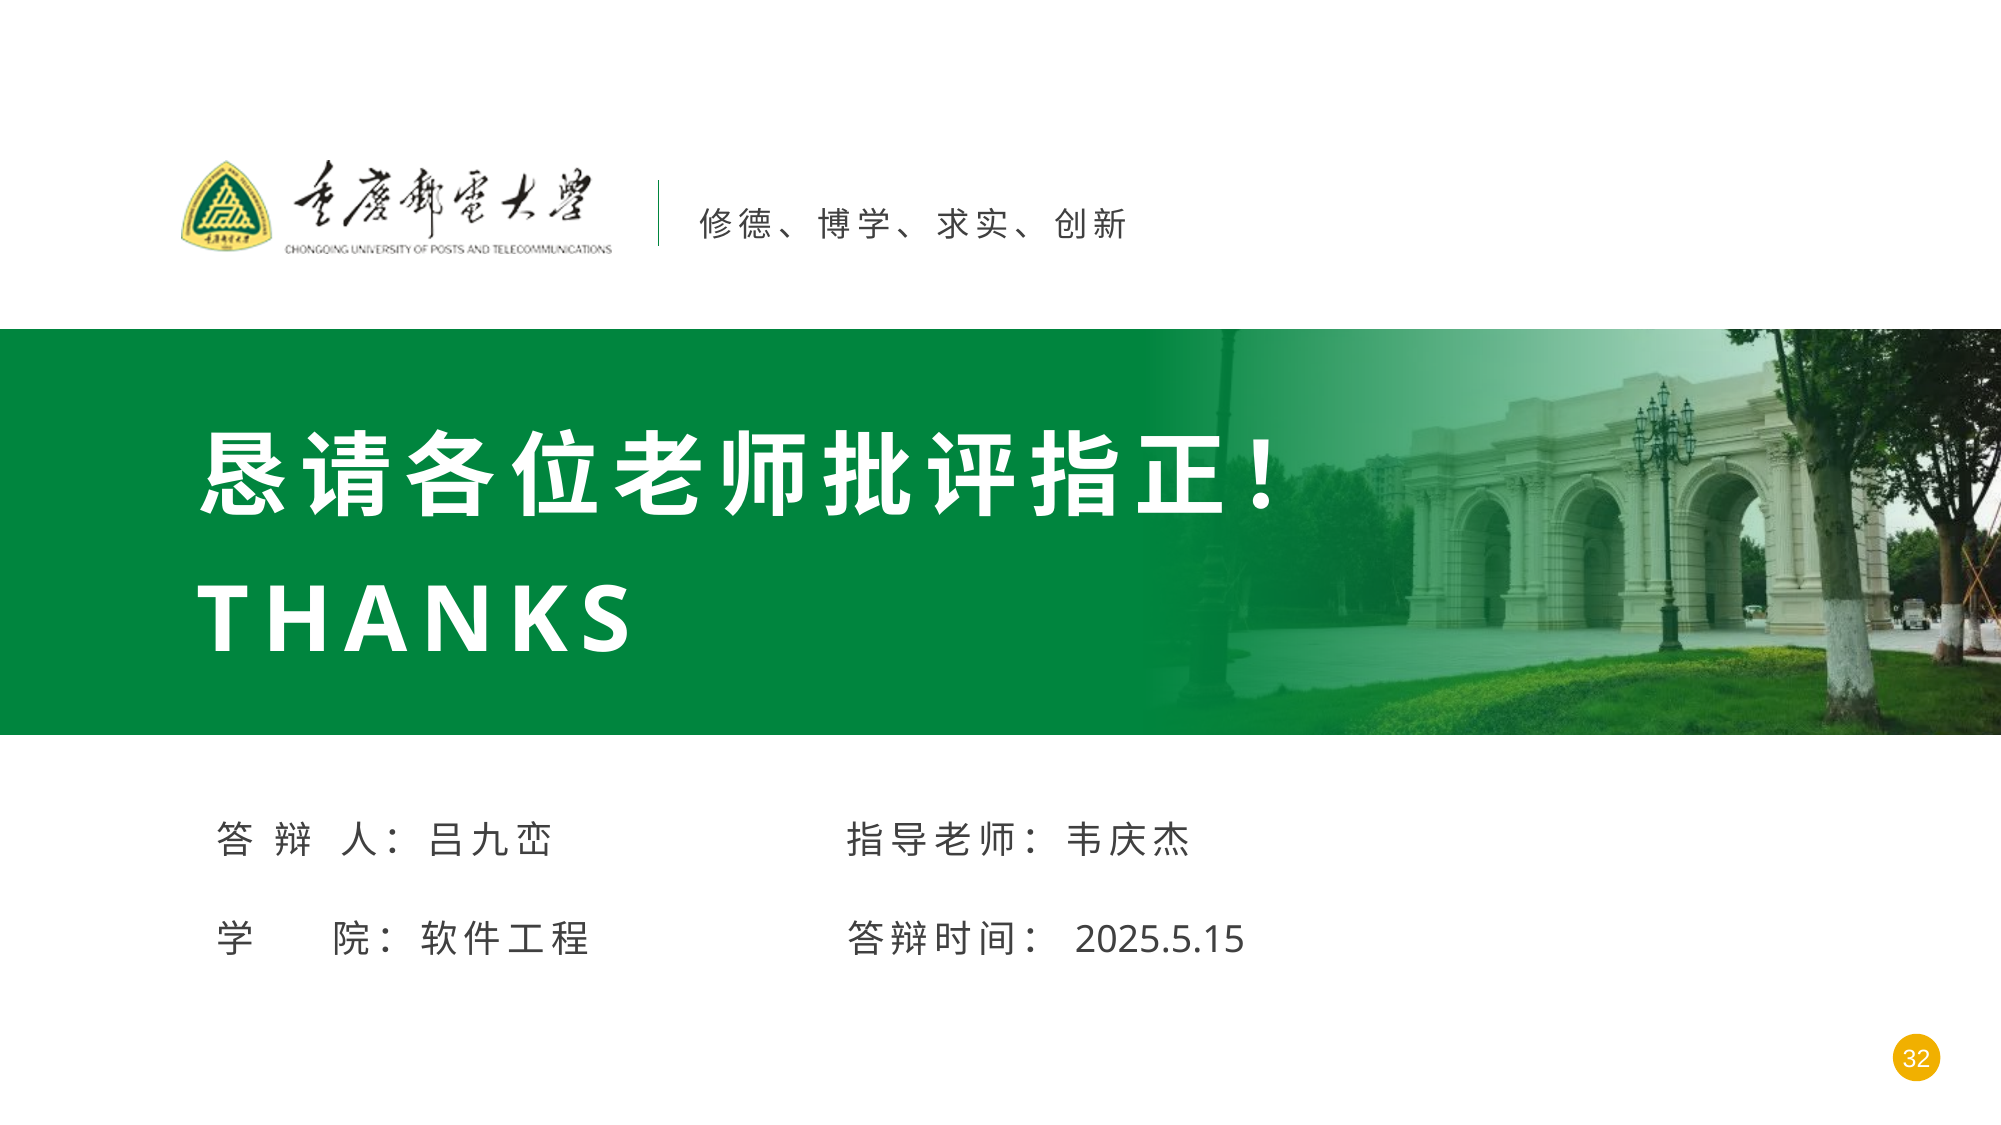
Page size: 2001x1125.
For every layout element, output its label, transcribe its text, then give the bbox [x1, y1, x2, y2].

text_box 学 院：软件工程 [201, 898, 685, 968]
text_box 答 辩 人：吕九峦 [201, 800, 637, 869]
text_box 答辩时间：2025.5.15 [832, 898, 1316, 968]
text_box 指导老师：韦庆杰 [832, 800, 1268, 869]
text_box [0, 328, 2000, 736]
slide_number 32 [1871, 1027, 1962, 1088]
picture [181, 160, 612, 254]
text_box 恳请各位老师批评指正！ THANKS [181, 376, 1135, 677]
text_box 修德、博学、求实、创新 [684, 195, 1308, 251]
picture [1135, 329, 2001, 735]
